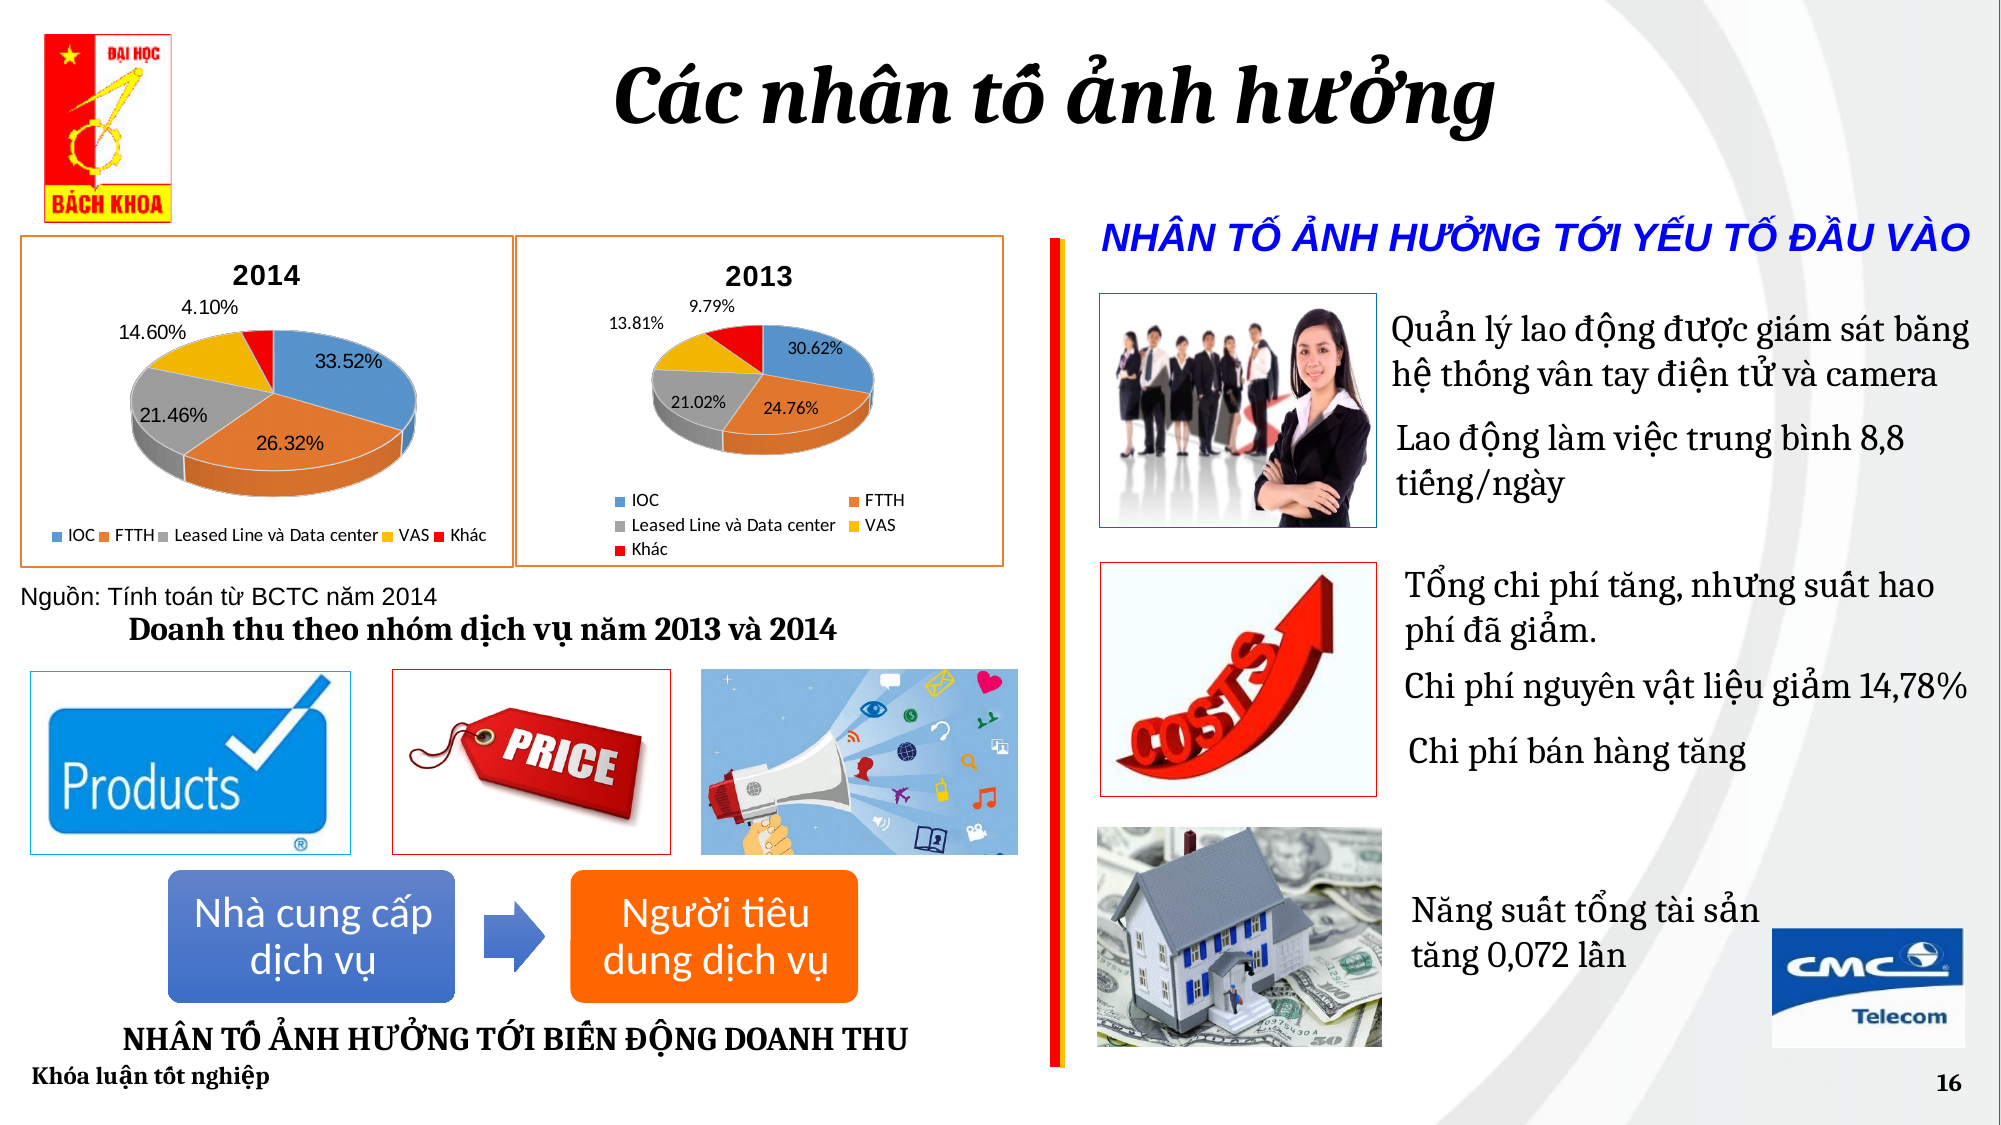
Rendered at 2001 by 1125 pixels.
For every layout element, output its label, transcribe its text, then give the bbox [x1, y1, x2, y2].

text_box Chi phí nguyên vật liệu giảm 14,78% [1390, 653, 2000, 714]
slide_number 16 [1527, 1051, 1978, 1111]
text_box Các nhân tố ảnh hưởng [598, 33, 1512, 148]
text_box NHÂN TỐ ẢNH HƯỞNG TỚI BIẾN ĐỘNG DOANH THU [107, 1009, 967, 1064]
chart [19, 234, 1005, 568]
text_box Chi phí bán hàng tăng [1394, 718, 1796, 779]
slide_number Khóa luận tốt nghiệp [16, 1044, 467, 1105]
text_box Lao động làm việc trung bình 8,8 tiếng/ngày [1381, 405, 1992, 510]
text_box Năng suất tổng tài sản tăng 0,072 lần [1396, 877, 1783, 983]
picture [0, 0, 2001, 1125]
text_box Tổng chi phí tăng, nhưng suất hao phí đã giảm. [1389, 552, 2000, 658]
text_box Nguồn: Tính toán từ BCTC năm 2014 [5, 573, 636, 619]
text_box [167, 870, 859, 1003]
text_box Doanh thu theo nhóm dịch vụ năm 2013 và 2014 [113, 599, 929, 655]
text_box Quản lý lao động được giám sát bằng hệ thống vân tay điện tử và camera [1377, 296, 2000, 402]
text_box NHÂN TỐ ẢNH HƯỞNG TỚI YẾU TỐ ĐẦU VÀO [1086, 204, 1987, 267]
